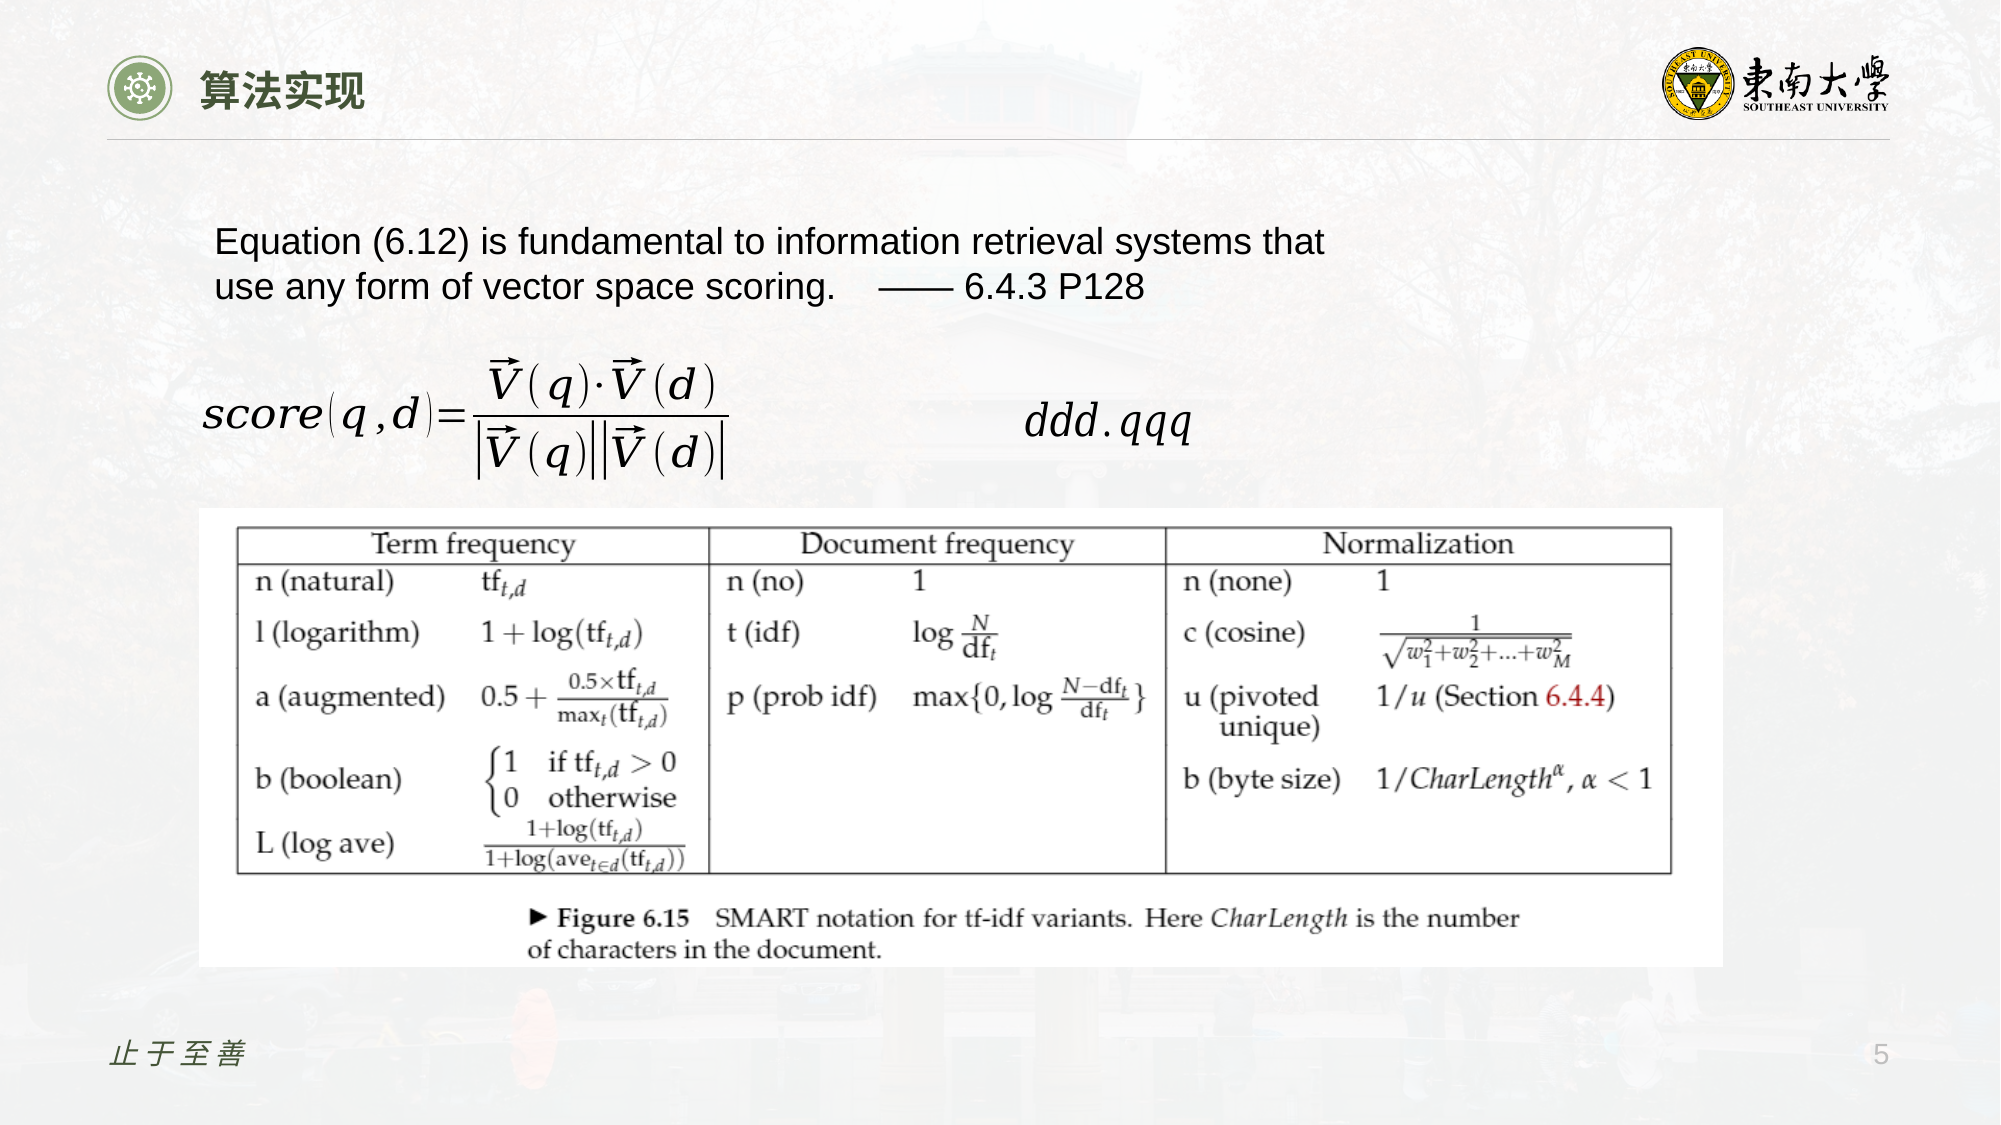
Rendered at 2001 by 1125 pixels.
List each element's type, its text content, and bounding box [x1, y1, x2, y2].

list 算法实现 [199, 56, 1663, 123]
slide_number 5 [1439, 1022, 1890, 1083]
picture [199, 508, 1723, 967]
slide_number 止于至善 [108, 1022, 657, 1083]
text_box Equation (6.12) is fundamental to information retrieval systems that use any form of vector space scoring. —— 6.4.3 P128 [199, 209, 1368, 315]
picture [1662, 47, 1889, 120]
